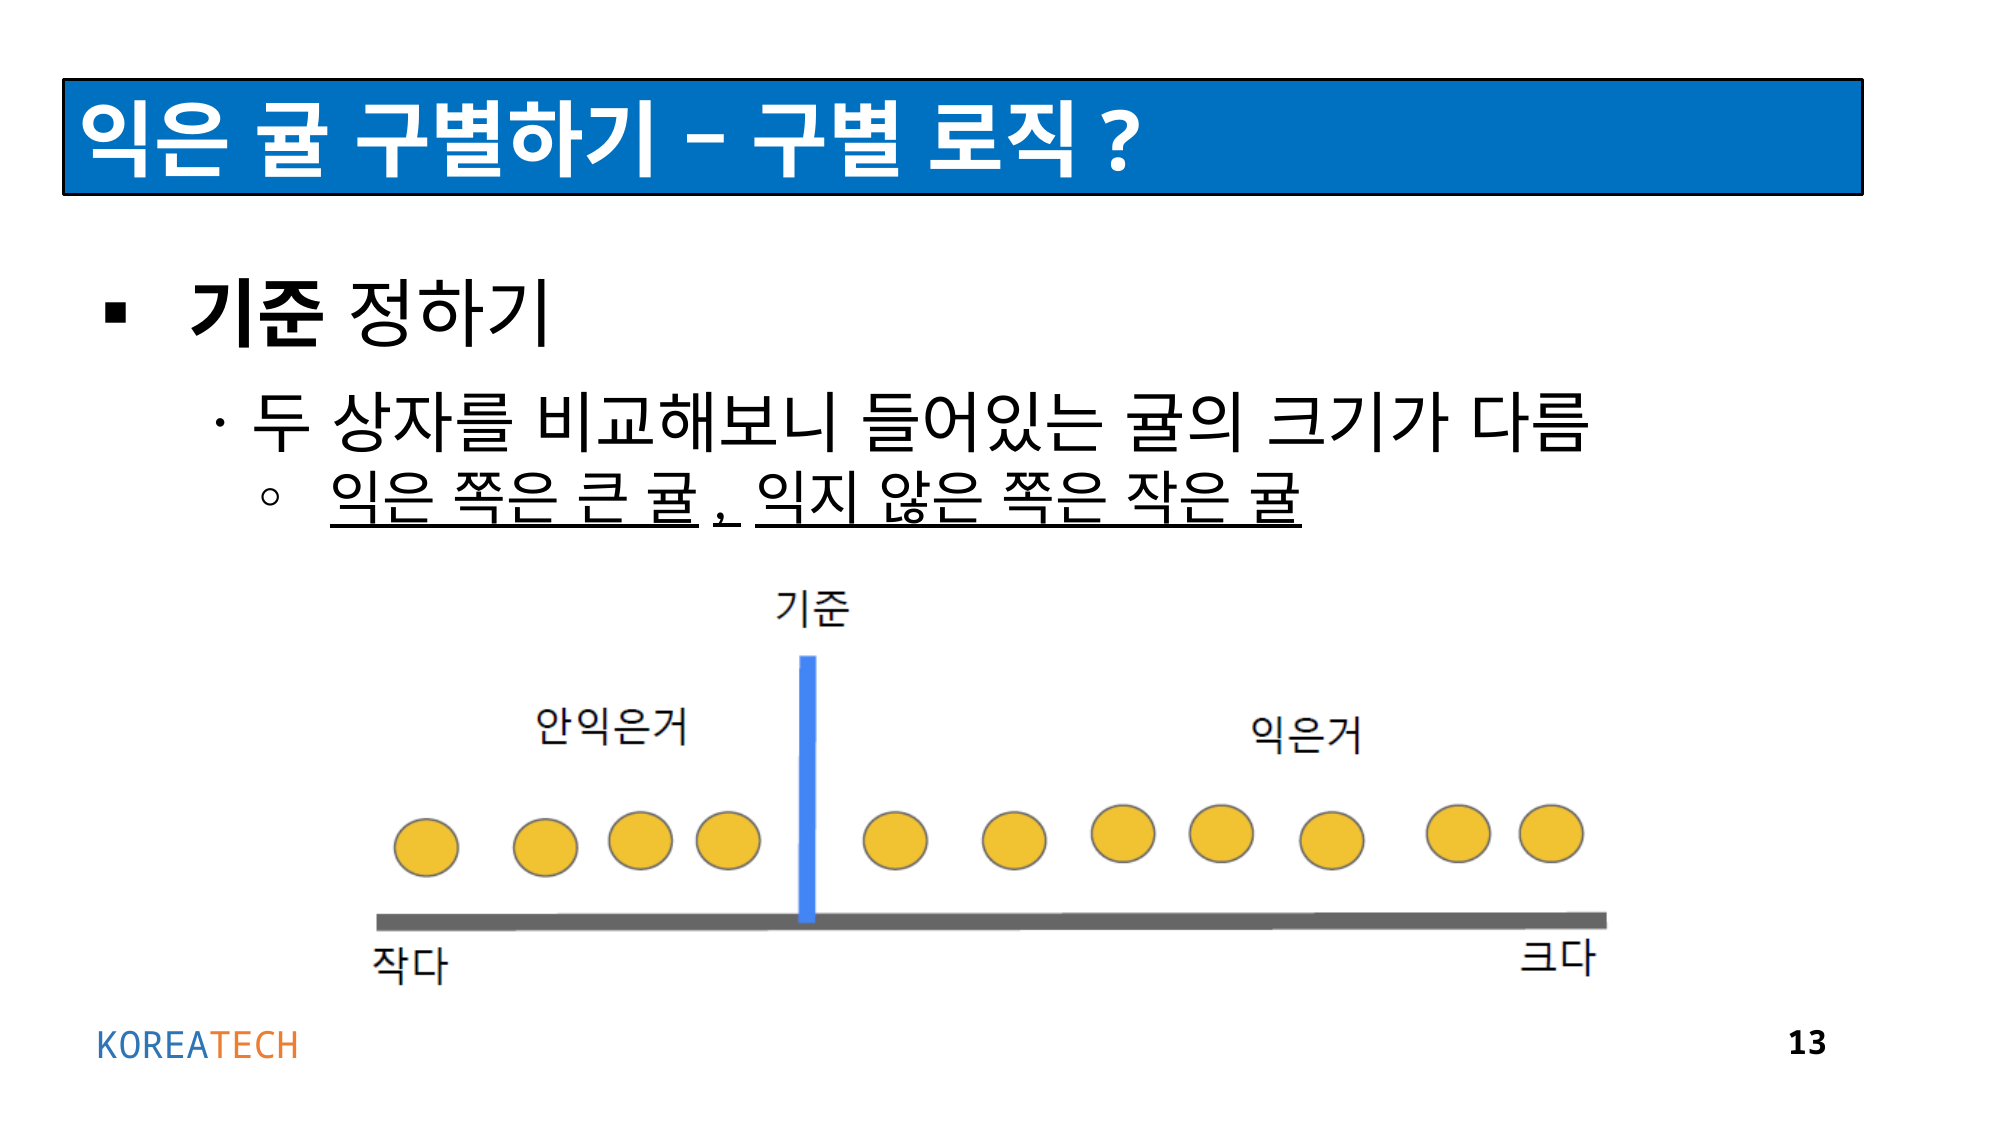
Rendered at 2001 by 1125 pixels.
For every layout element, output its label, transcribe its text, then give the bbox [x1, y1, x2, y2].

text_box KOREATECH [81, 1013, 314, 1074]
picture [355, 541, 1649, 1010]
text_box ▪ 기준 정하기 ㆍ두 상자를 비교해보니 들어있는 귤의 크기가 다름 ◦ 익은 쪽은 큰 귤, 익지 않은 쪽은 작은 귤 [63, 259, 1925, 539]
slide_number 13 [1412, 1013, 1863, 1074]
text_box 익은 귤 구별하기 – 구별 로직? [63, 79, 1863, 195]
